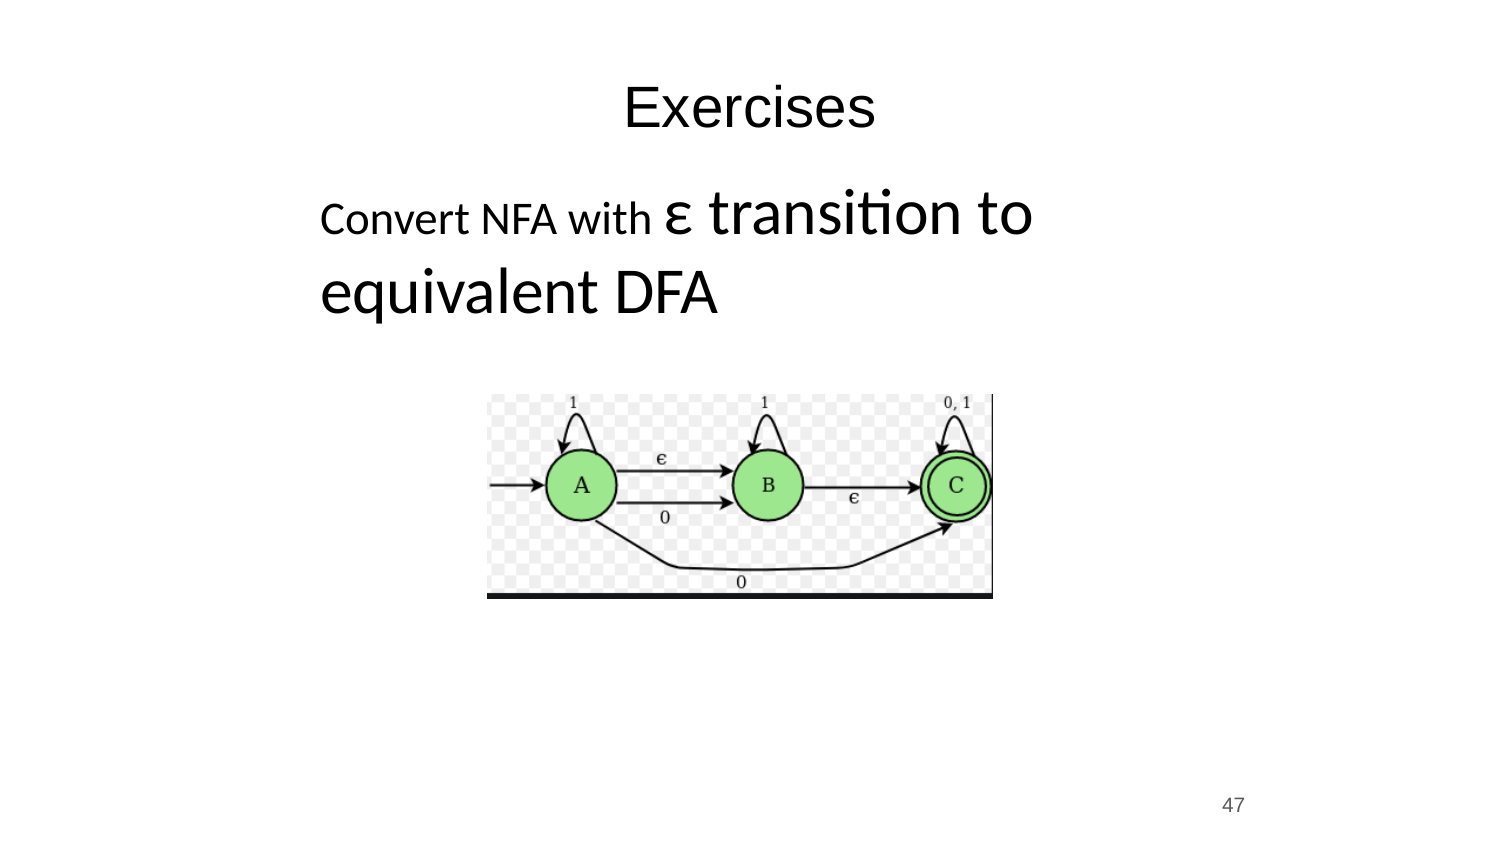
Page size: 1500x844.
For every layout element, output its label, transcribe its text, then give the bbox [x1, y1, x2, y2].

title Exercises [243, 33, 1257, 175]
text_box Convert NFA with ε transition to equivalent DFA [308, 158, 1289, 396]
picture [487, 394, 993, 600]
slide_number ‹#› [993, 782, 1257, 827]
